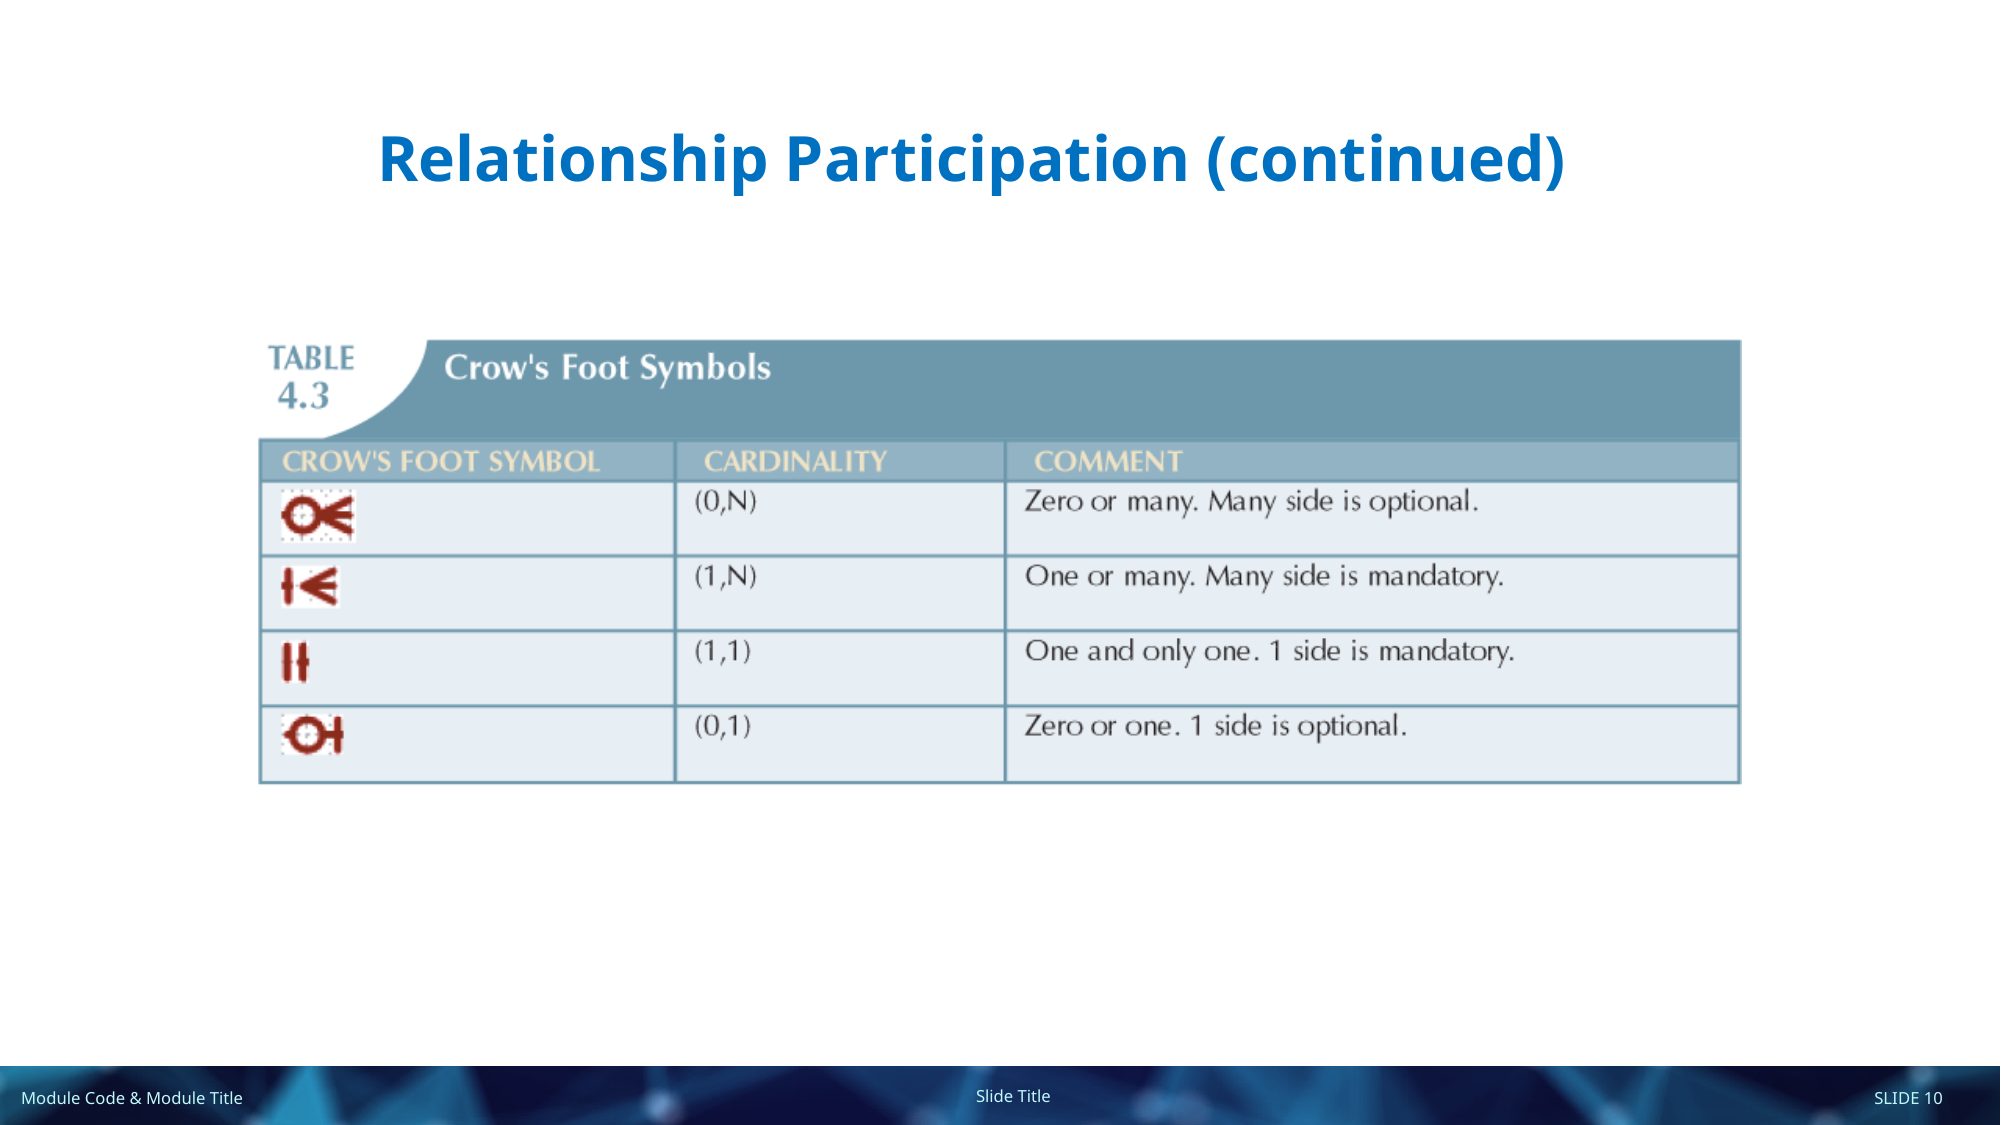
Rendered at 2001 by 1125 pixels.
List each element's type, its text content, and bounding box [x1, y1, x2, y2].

picture [0, 1066, 2000, 1125]
picture [258, 339, 1742, 786]
title Relationship Participation (continued) [362, 62, 1638, 250]
